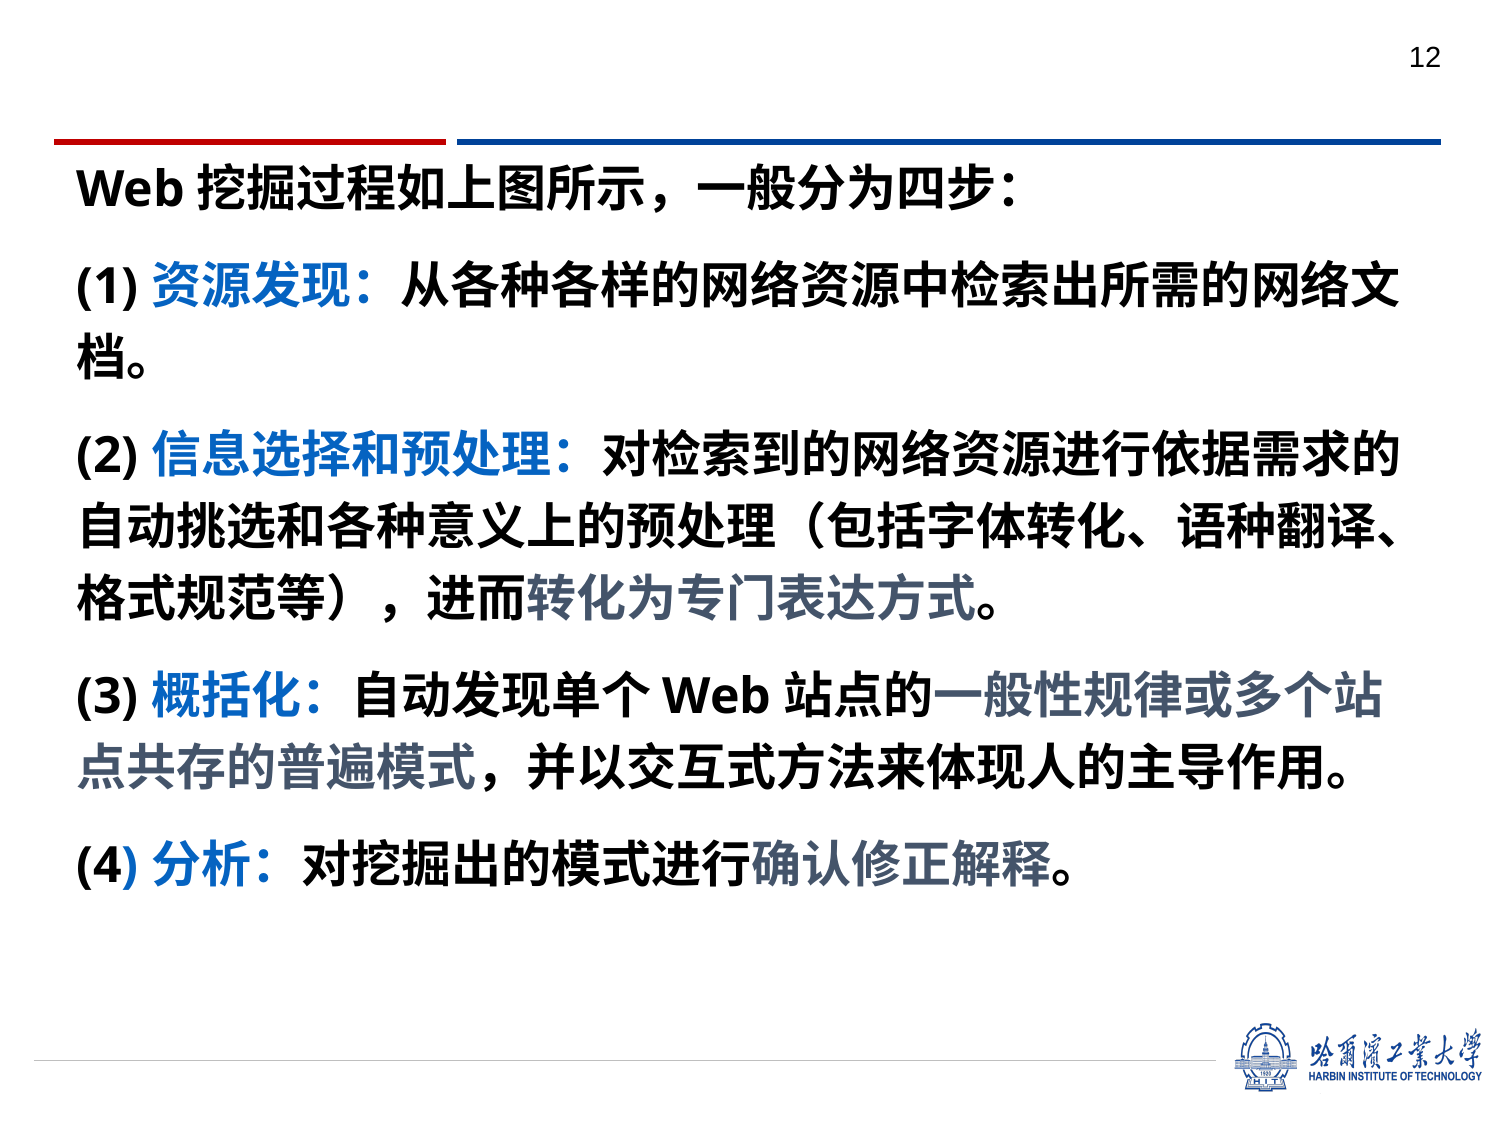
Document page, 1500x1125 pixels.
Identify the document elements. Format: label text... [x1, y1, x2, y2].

picture [1204, 1023, 1482, 1094]
text_box 12 [1364, 31, 1457, 110]
text_box Web挖掘过程如上图所示，一般分为四步： (1)资源发现：从各种各样的网络资源中检索出所需的网络文档。 (2)信息选择和预处理：对检索到的网络资源进行依据需求的自动挑选和各种意义上的预处理（包括字体转化、语种翻译、格式规范等），进而转化为专门表达方式。 (3)概括化：自动发现单个Web站点的一般性规律或多个站点共存的普遍模式，并以交互式方法来体现人的主导作用。 (4)分析：对挖掘出的模式进行确认修正解释。 [61, 137, 1425, 901]
